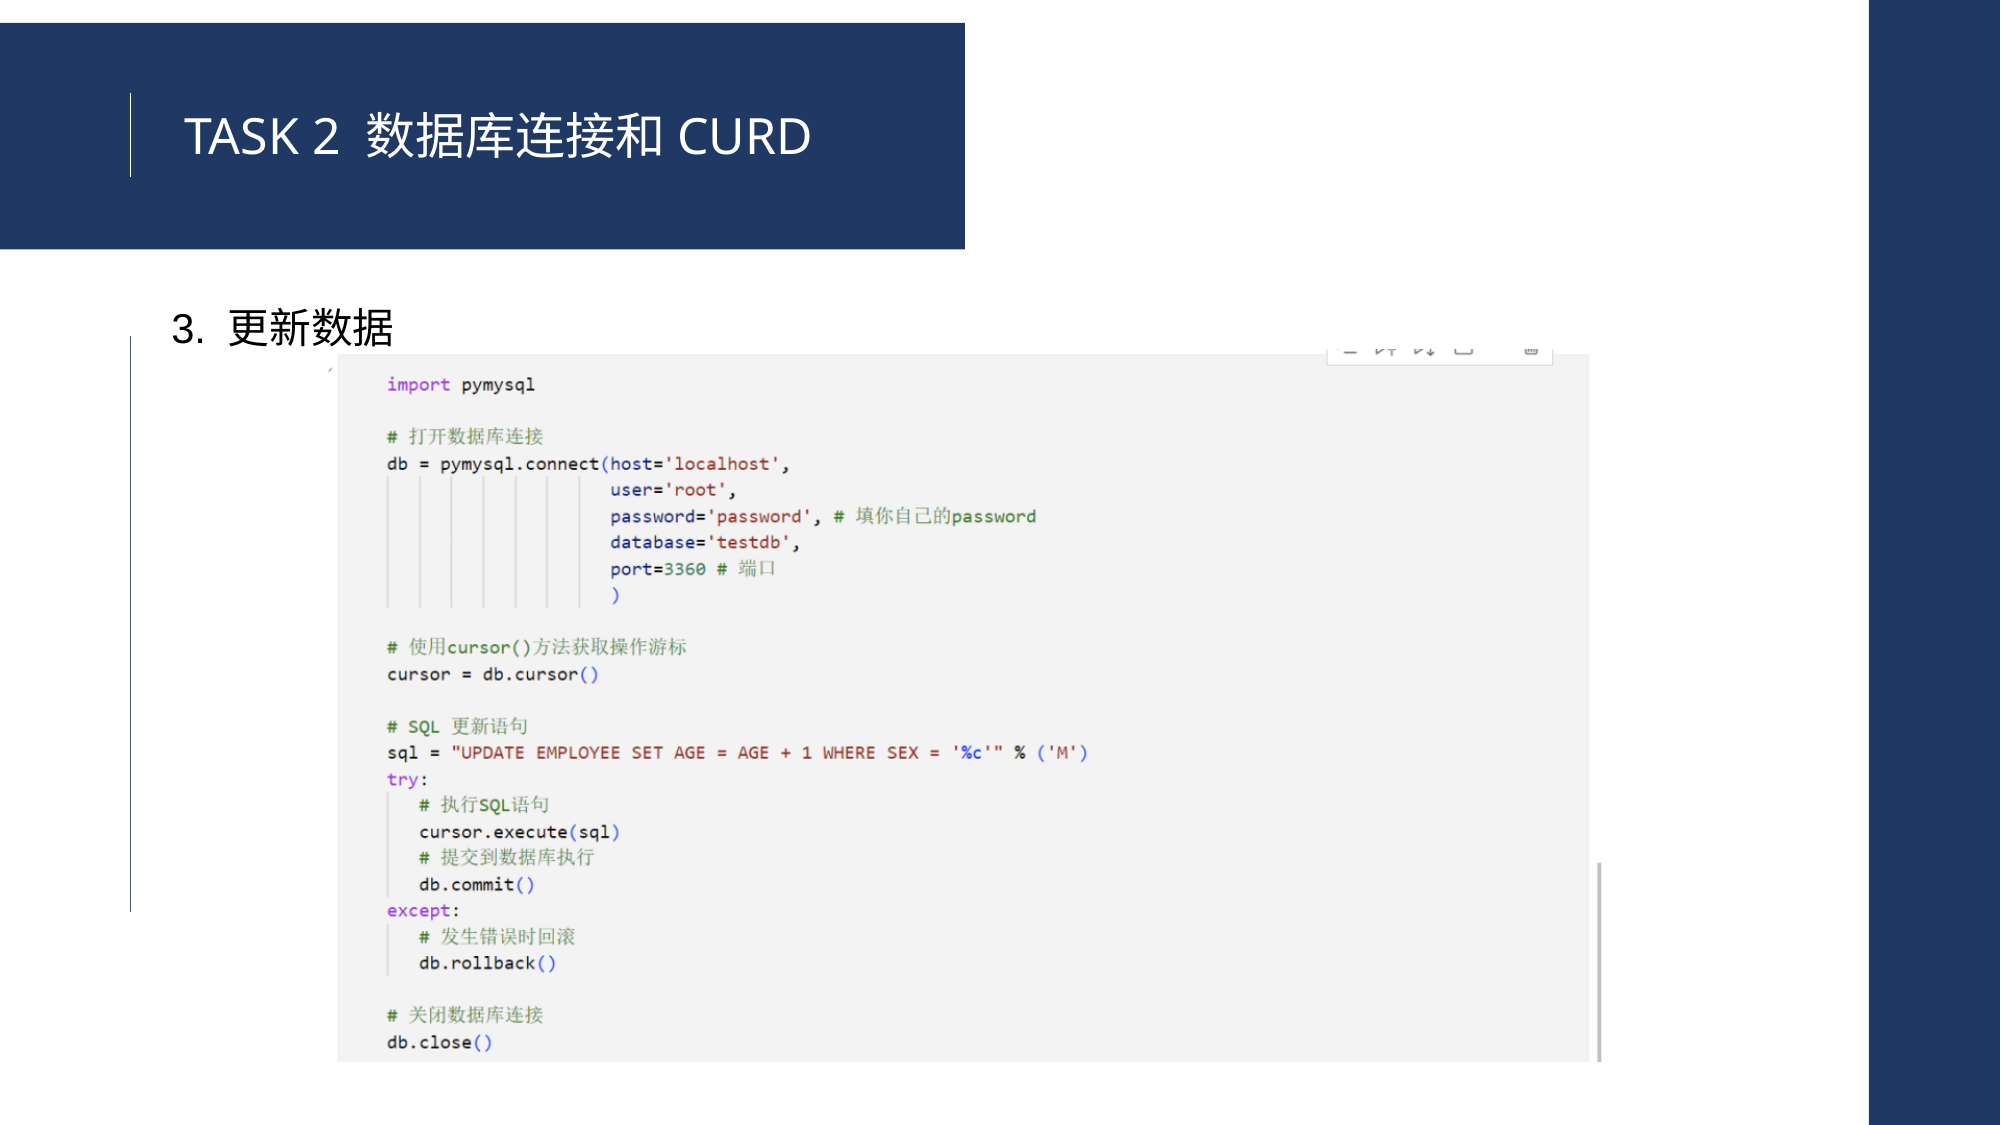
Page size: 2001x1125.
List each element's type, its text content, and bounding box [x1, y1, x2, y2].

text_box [130, 93, 860, 178]
text_box [0, 22, 966, 250]
text_box 3. 更新数据 [156, 269, 1485, 435]
text_box [1868, 0, 2000, 1125]
picture [328, 349, 1602, 1062]
